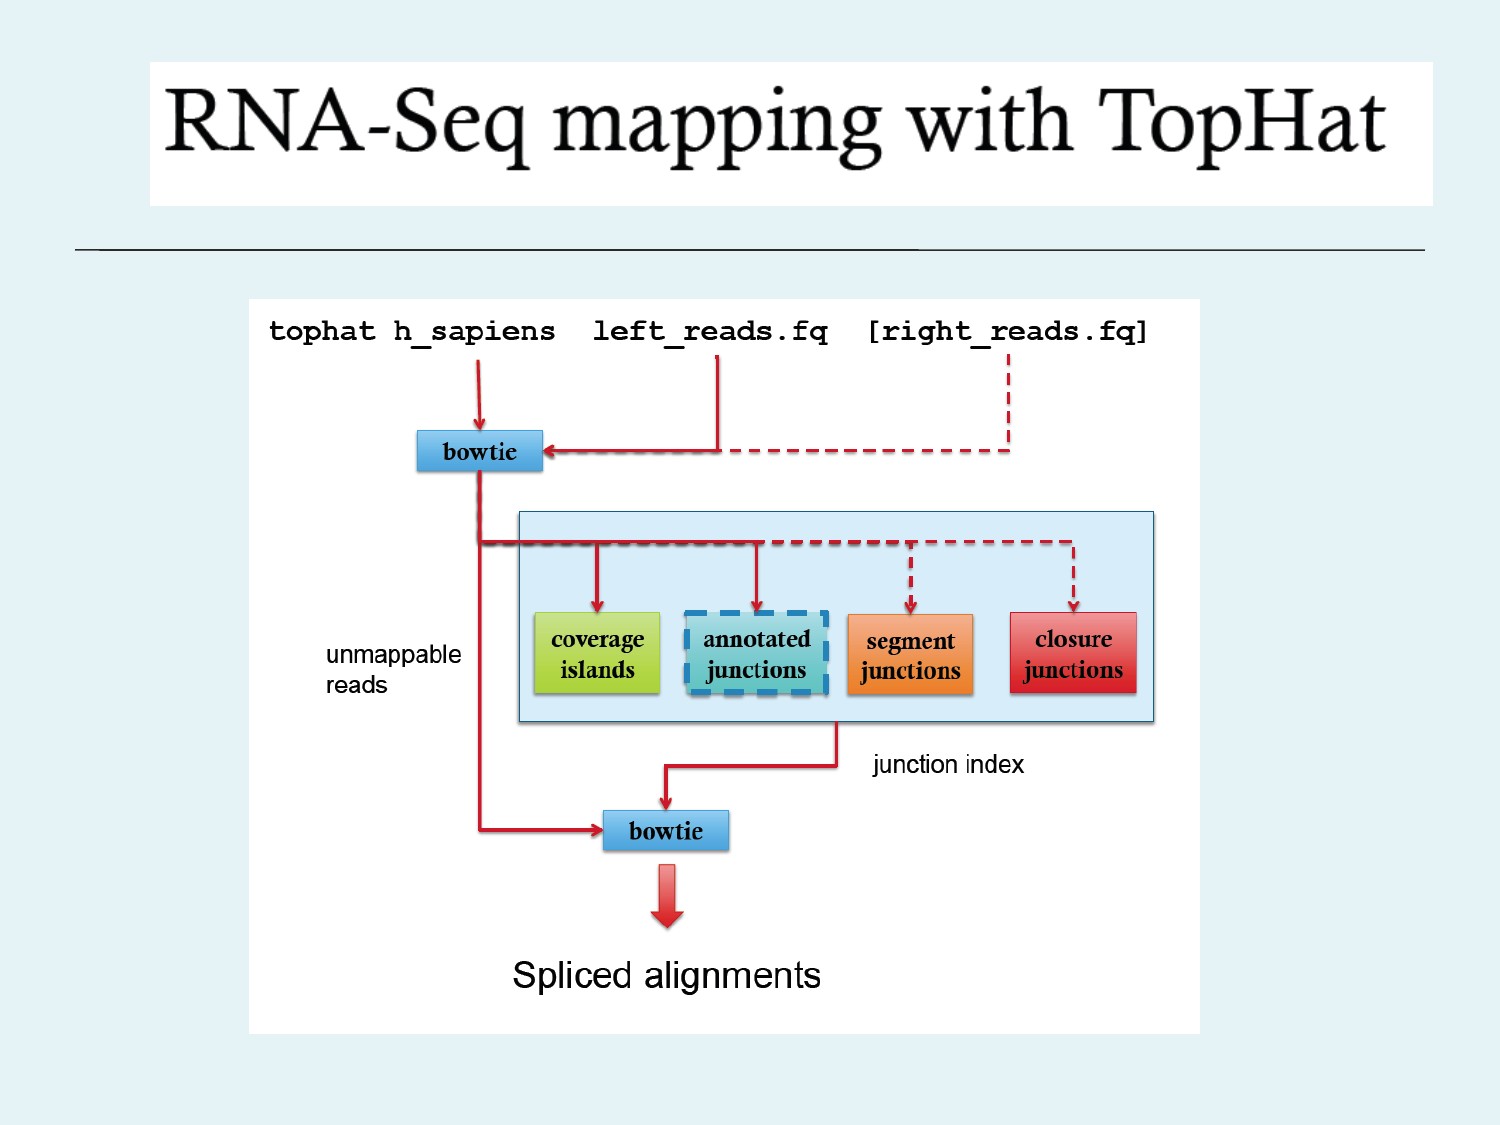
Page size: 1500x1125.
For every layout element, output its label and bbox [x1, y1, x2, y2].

picture [249, 299, 1201, 1034]
picture [149, 62, 1433, 206]
